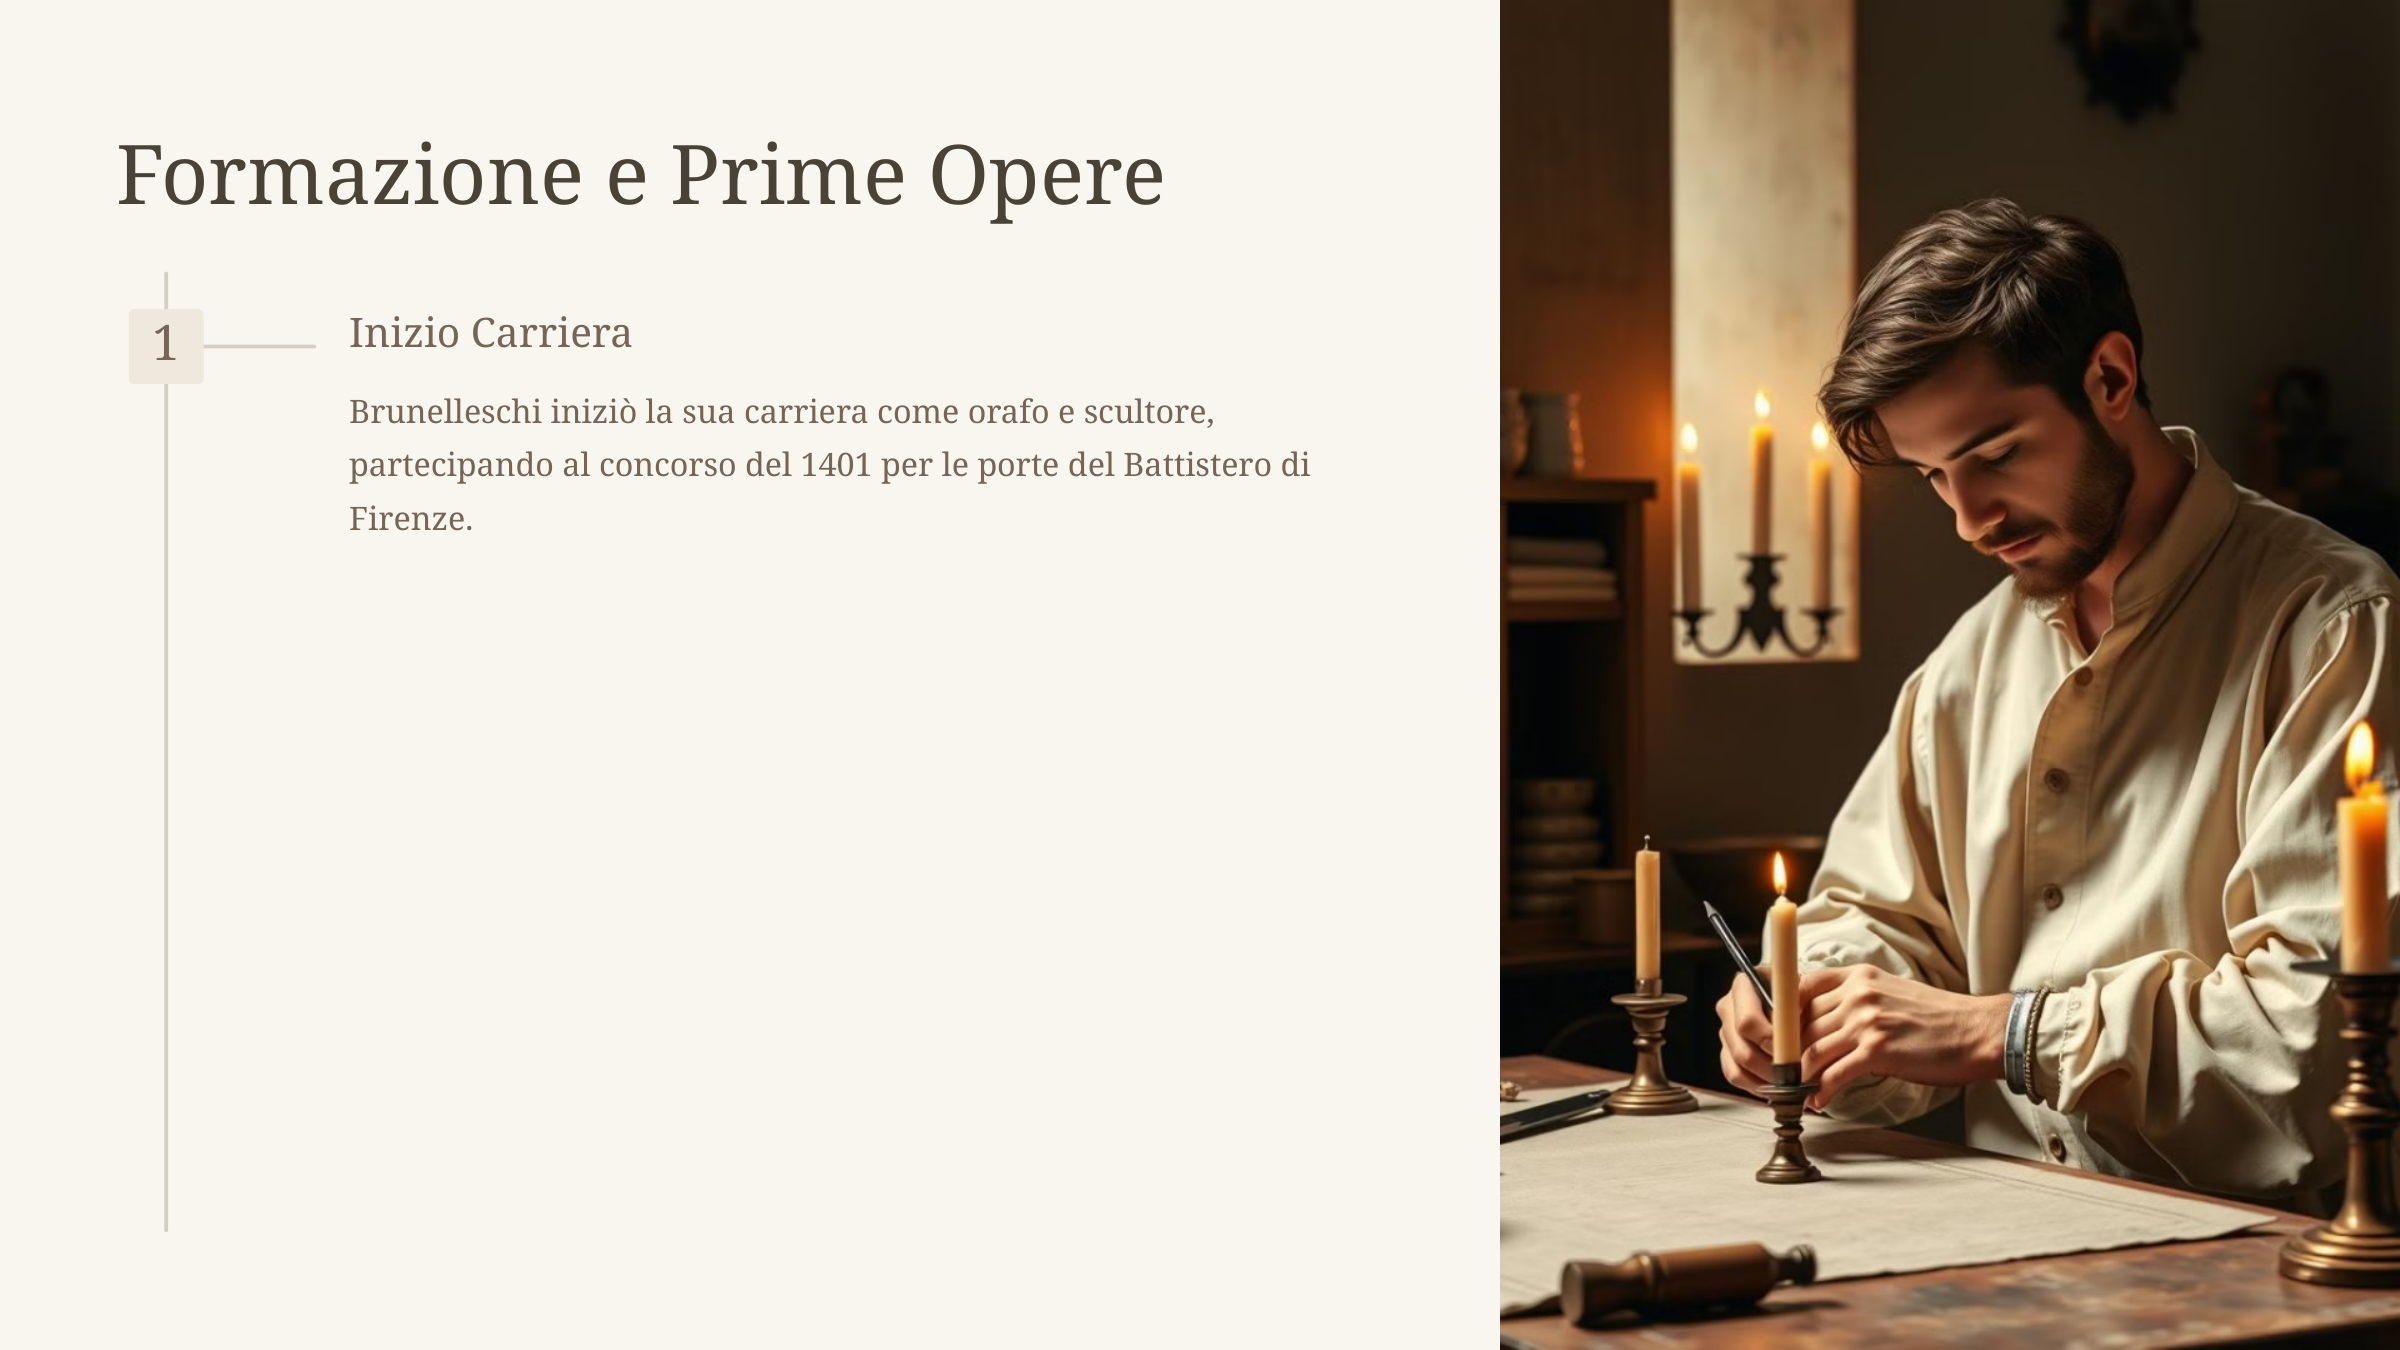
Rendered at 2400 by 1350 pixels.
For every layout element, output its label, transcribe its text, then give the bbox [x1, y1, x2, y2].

text_box [128, 309, 204, 384]
text_box [204, 344, 317, 349]
text_box 1 [154, 321, 178, 372]
text_box Brunelleschi iniziò la sua carriera come orafo e scultore, partecipando al concorso del 1401 per le porte del Battistero di Firenze. [349, 376, 1384, 484]
text_box [164, 271, 169, 309]
text_box [164, 384, 169, 1233]
picture [1499, 0, 2400, 1350]
text_box Formazione e Prime Opere [116, 117, 1218, 222]
text_box Inizio Carriera [349, 304, 765, 357]
